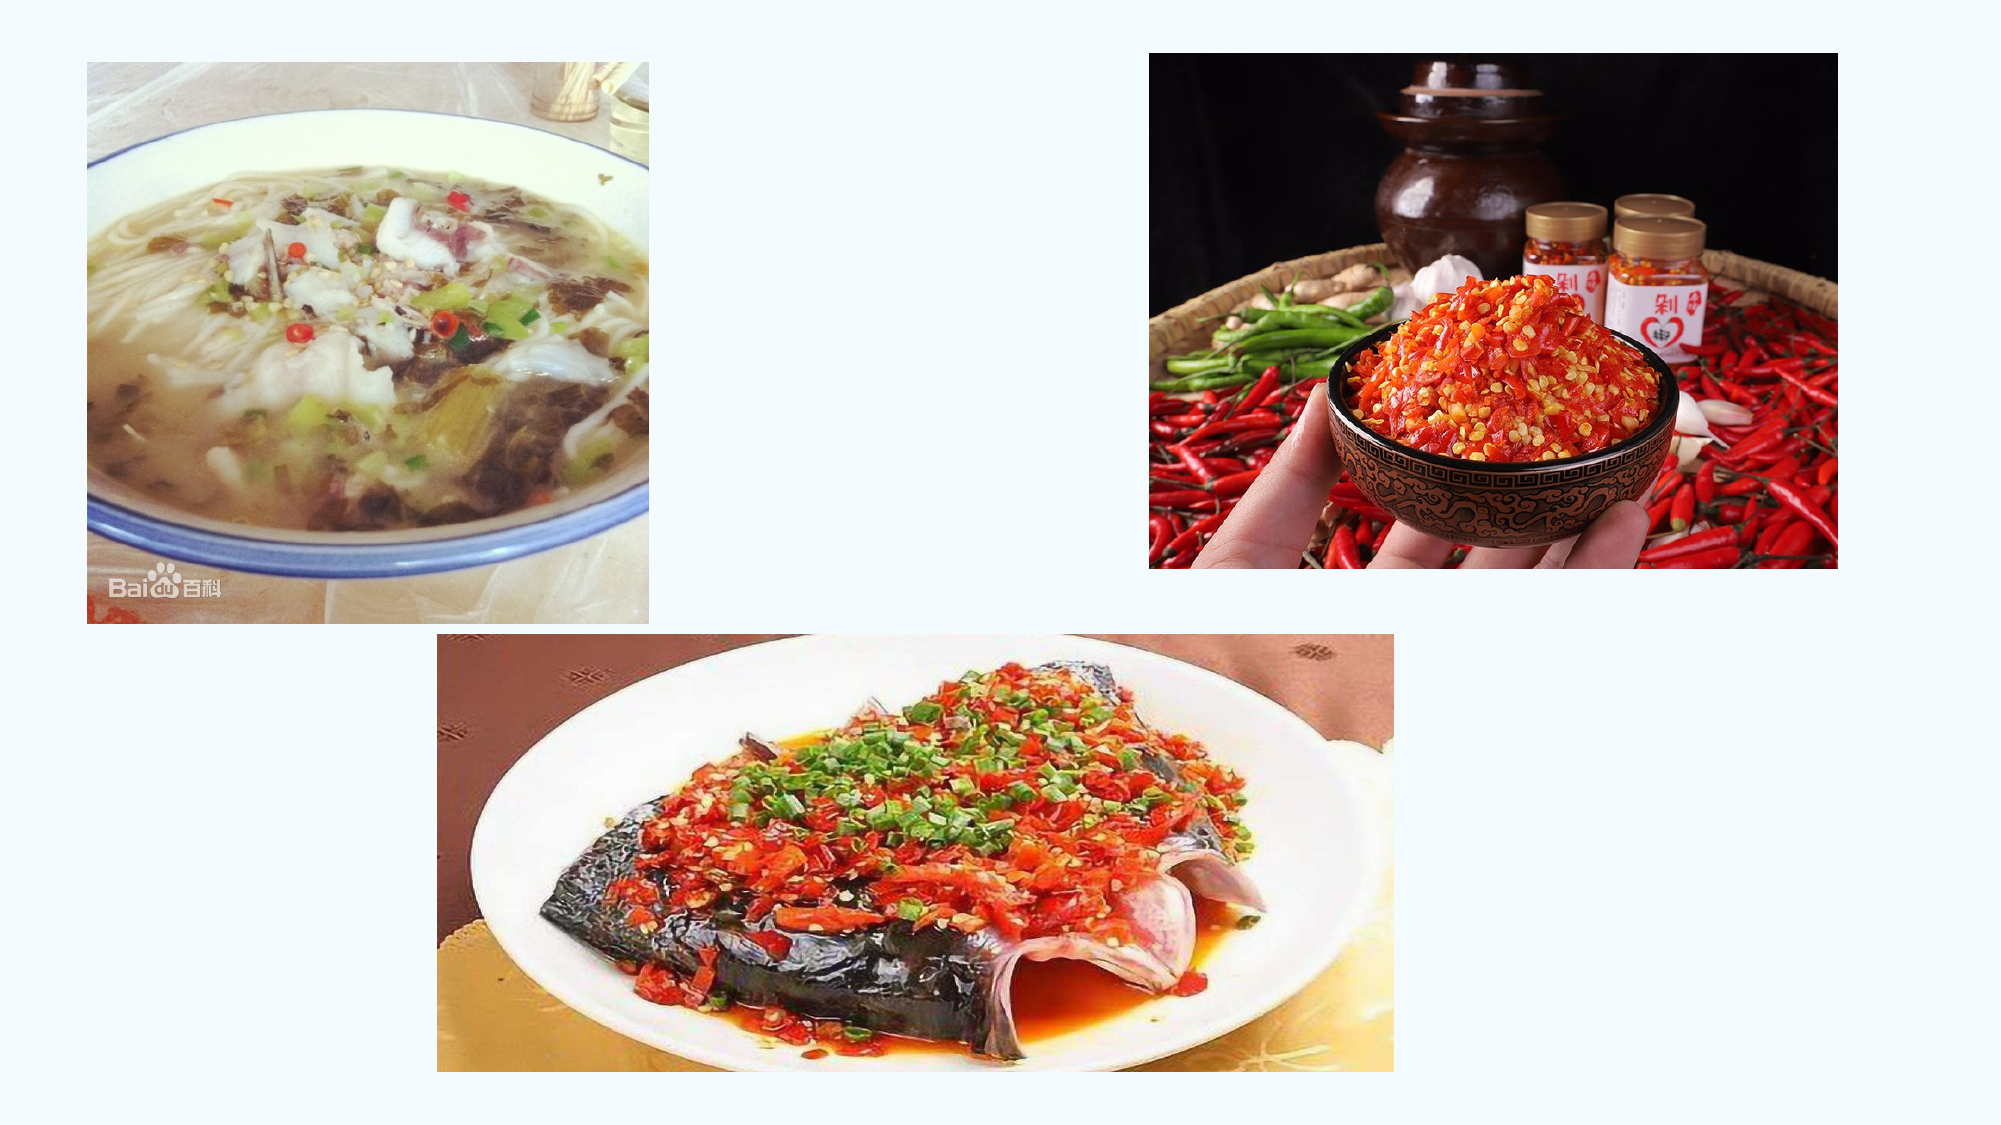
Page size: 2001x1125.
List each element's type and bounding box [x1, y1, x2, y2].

picture [1149, 52, 1838, 569]
picture [437, 634, 1395, 1072]
picture [87, 62, 649, 624]
